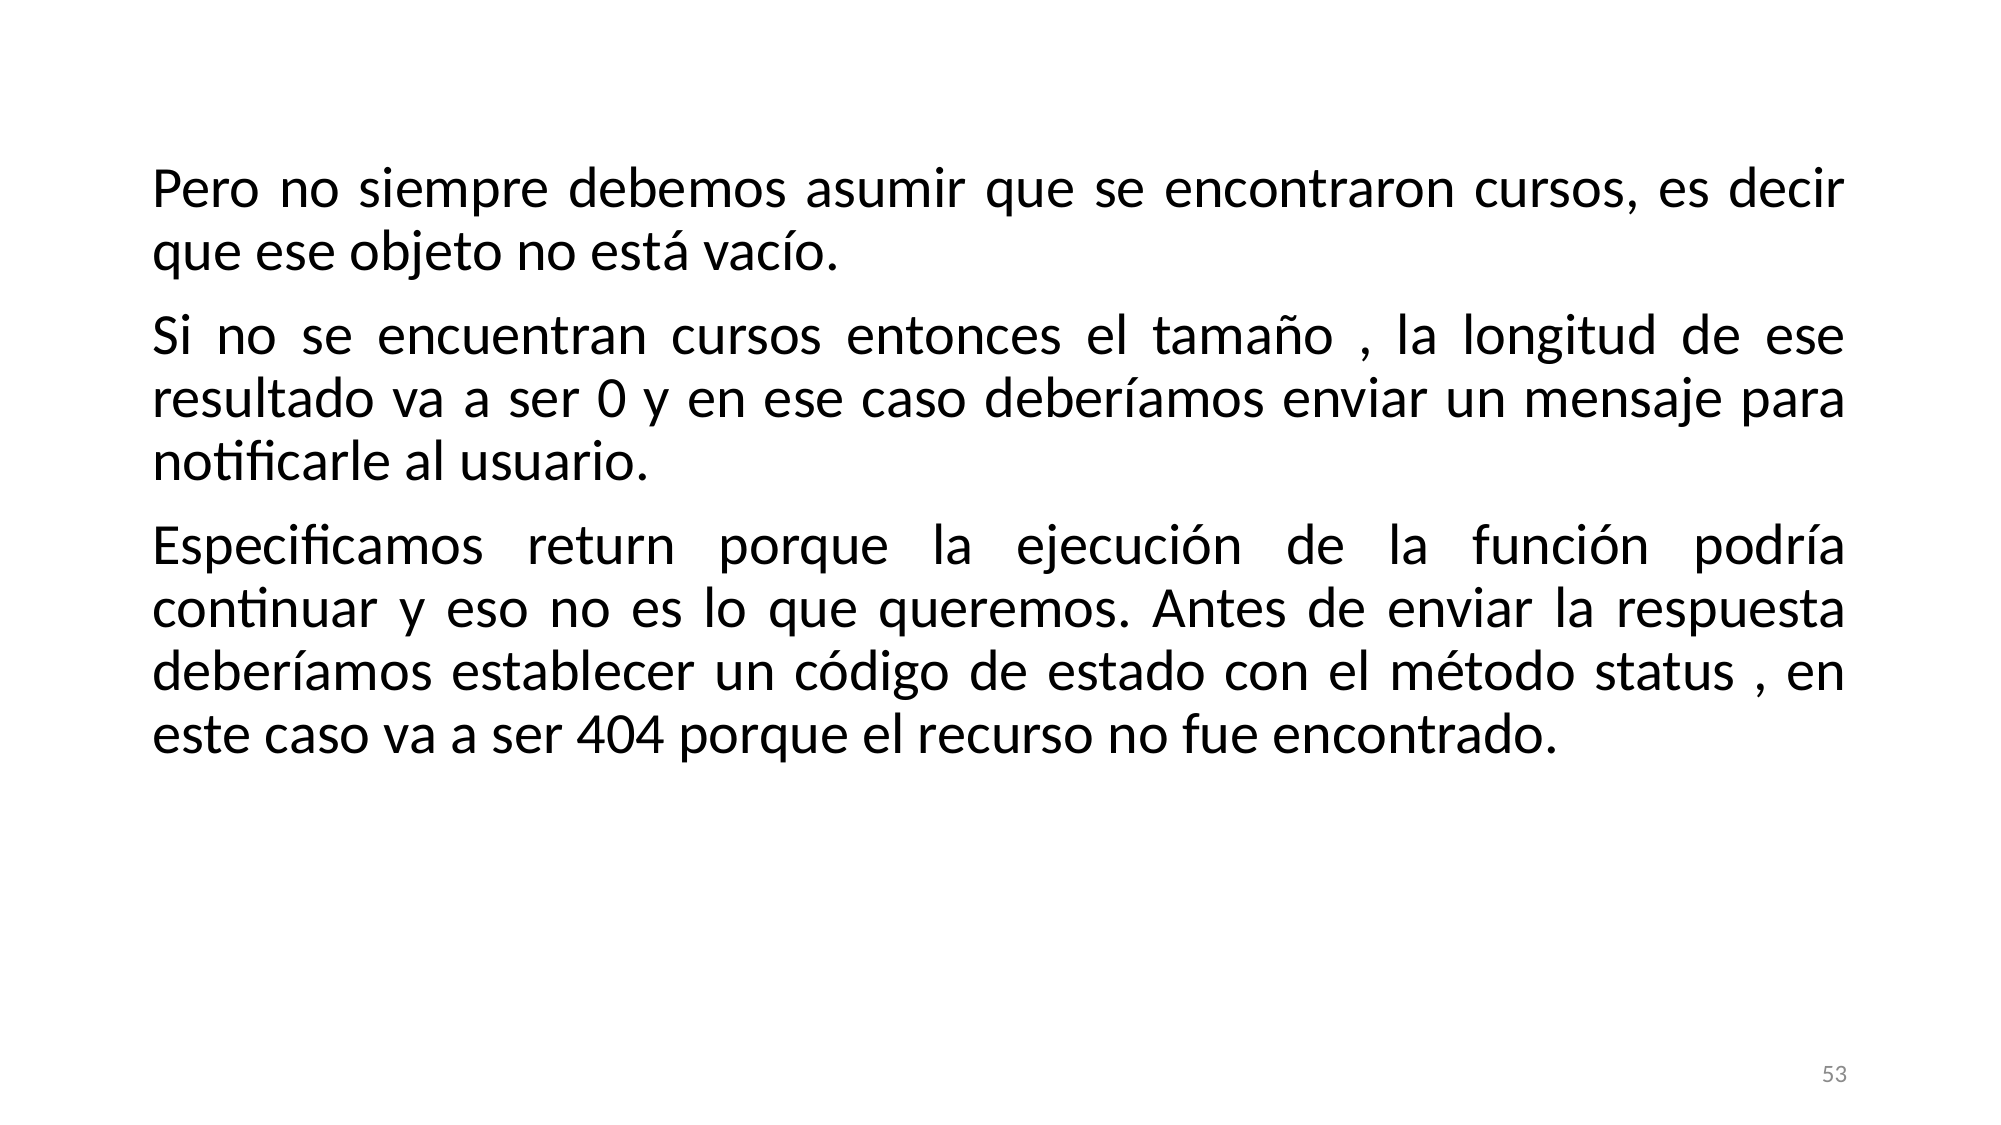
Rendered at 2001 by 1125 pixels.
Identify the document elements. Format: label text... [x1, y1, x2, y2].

slide_number 53 [1412, 1042, 1863, 1103]
list Pero no siempre debemos asumir que se encontraron cursos, es decir que ese objeto no está vacío. Si no se encuentran cursos entonces el tamaño , la longitud de ese resultado va a ser 0 y en ese caso deberíamos enviar un mensaje para notificarle al usuario. Especificamos return porque la ejecución de la función podría continuar y eso no es lo que queremos. Antes de enviar la respuesta deberíamos establecer un código de estado con el método status , en este caso va a ser 404 porque el recurso no fue encontrado. [137, 149, 1863, 1014]
